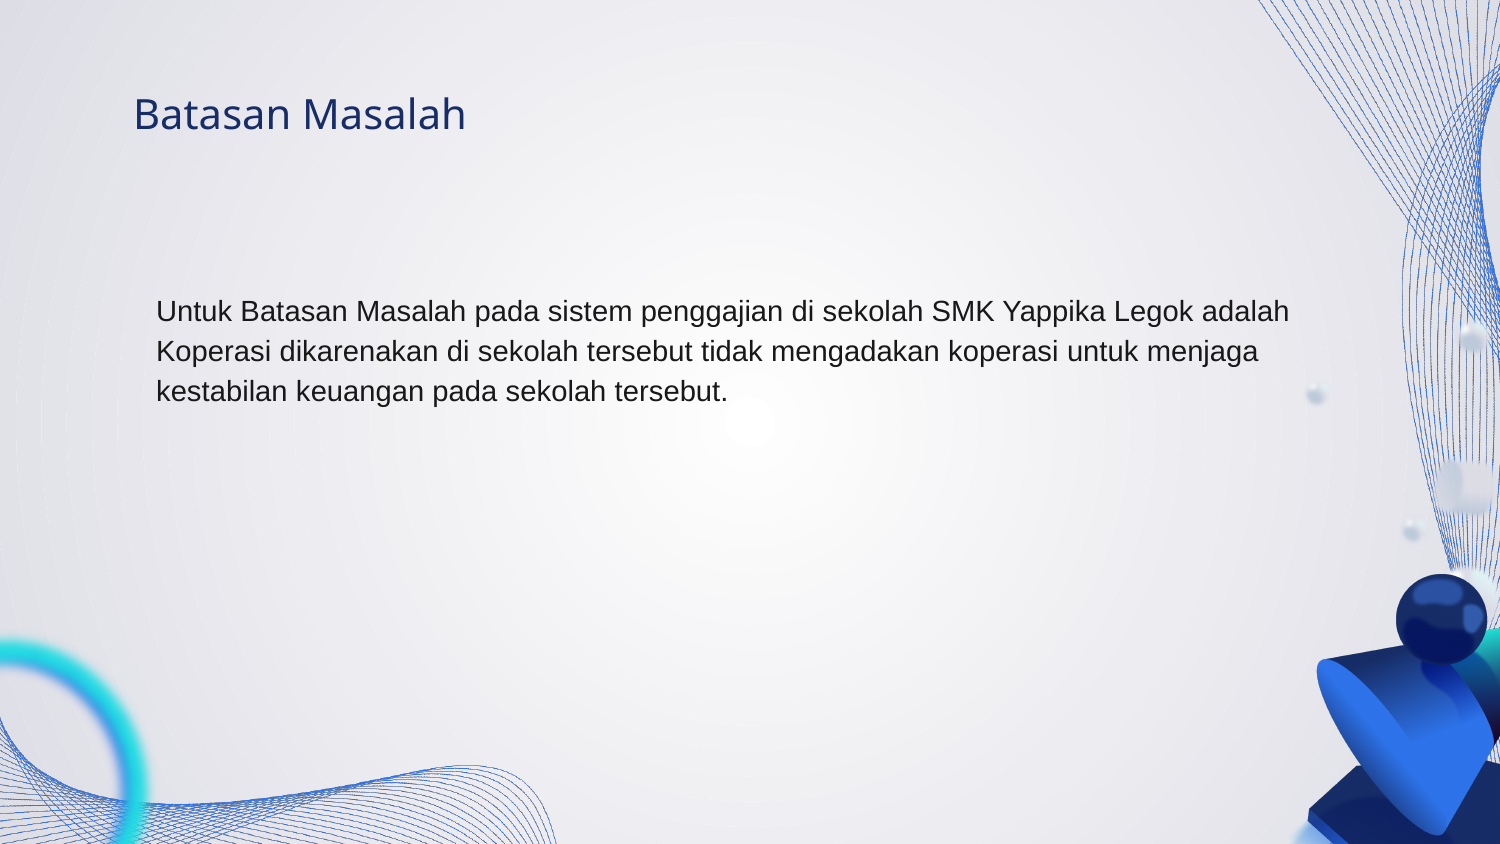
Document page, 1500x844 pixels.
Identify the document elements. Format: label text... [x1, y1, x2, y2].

title Batasan Masalah [118, 72, 1382, 167]
picture [0, 441, 644, 844]
subtitle Untuk Batasan Masalah pada sistem penggajian di sekolah SMK Yappika Legok adalah Koperasi dikarenakan di sekolah tersebut tidak mengadakan koperasi untuk menjaga kestabilan keuangan pada sekolah tersebut. [118, 271, 1382, 422]
picture [867, 0, 1500, 844]
